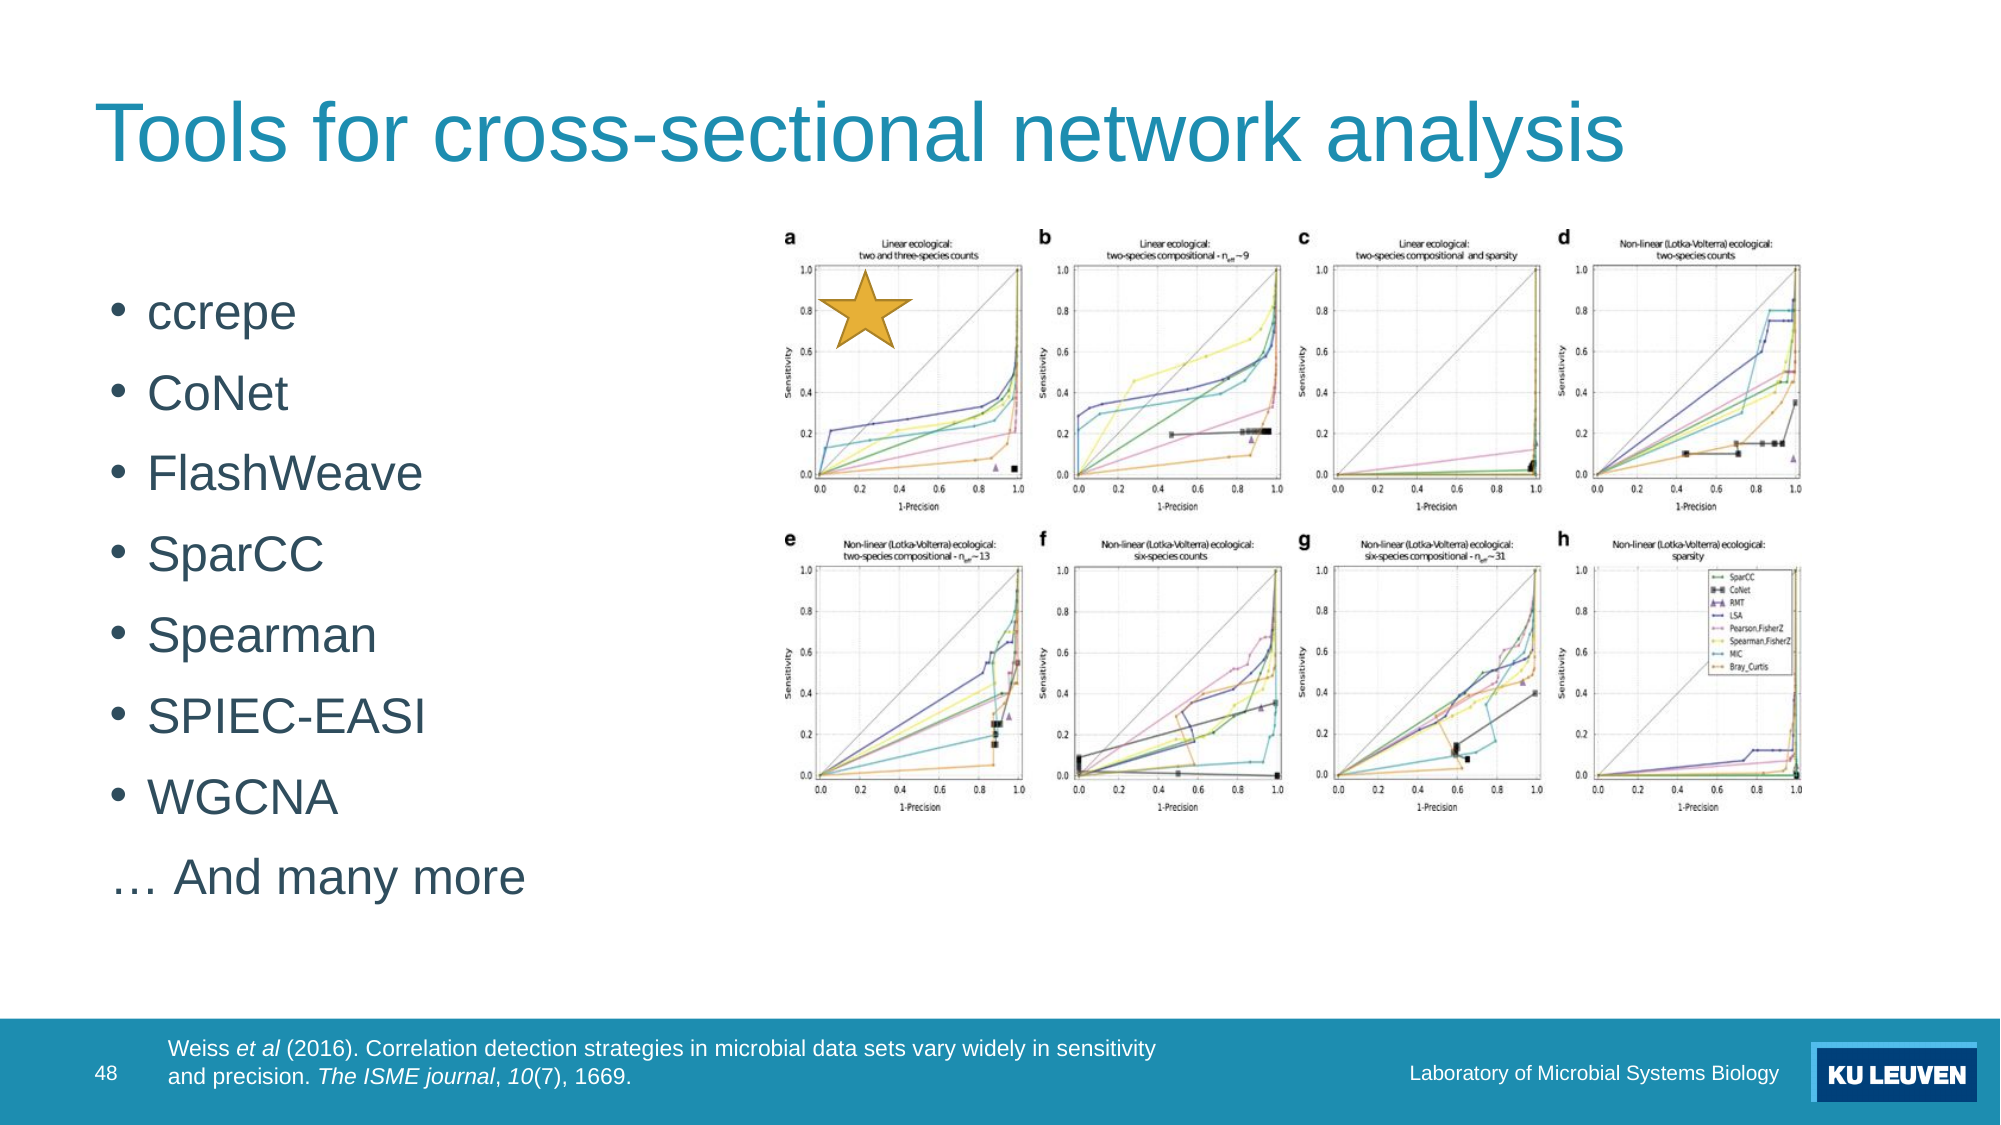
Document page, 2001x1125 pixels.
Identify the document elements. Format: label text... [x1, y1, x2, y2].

title Tools for cross-sectional network analysis [94, 33, 1906, 223]
footer Laboratory of Microbial Systems Biology [989, 1018, 1809, 1125]
slide_number 48 [94, 1018, 201, 1125]
text_box Weiss et al (2016). Correlation detection strategies in microbial data sets vary widely in sensitivity and precision. The ISME journal, 10(7), 1669. [153, 1026, 1187, 1097]
picture [1811, 1042, 1977, 1102]
picture [785, 229, 1802, 811]
list ccrepe CoNet FlashWeave SparCC Spearman SPIEC-EASI WGCNA … And many more [94, 271, 1906, 1004]
